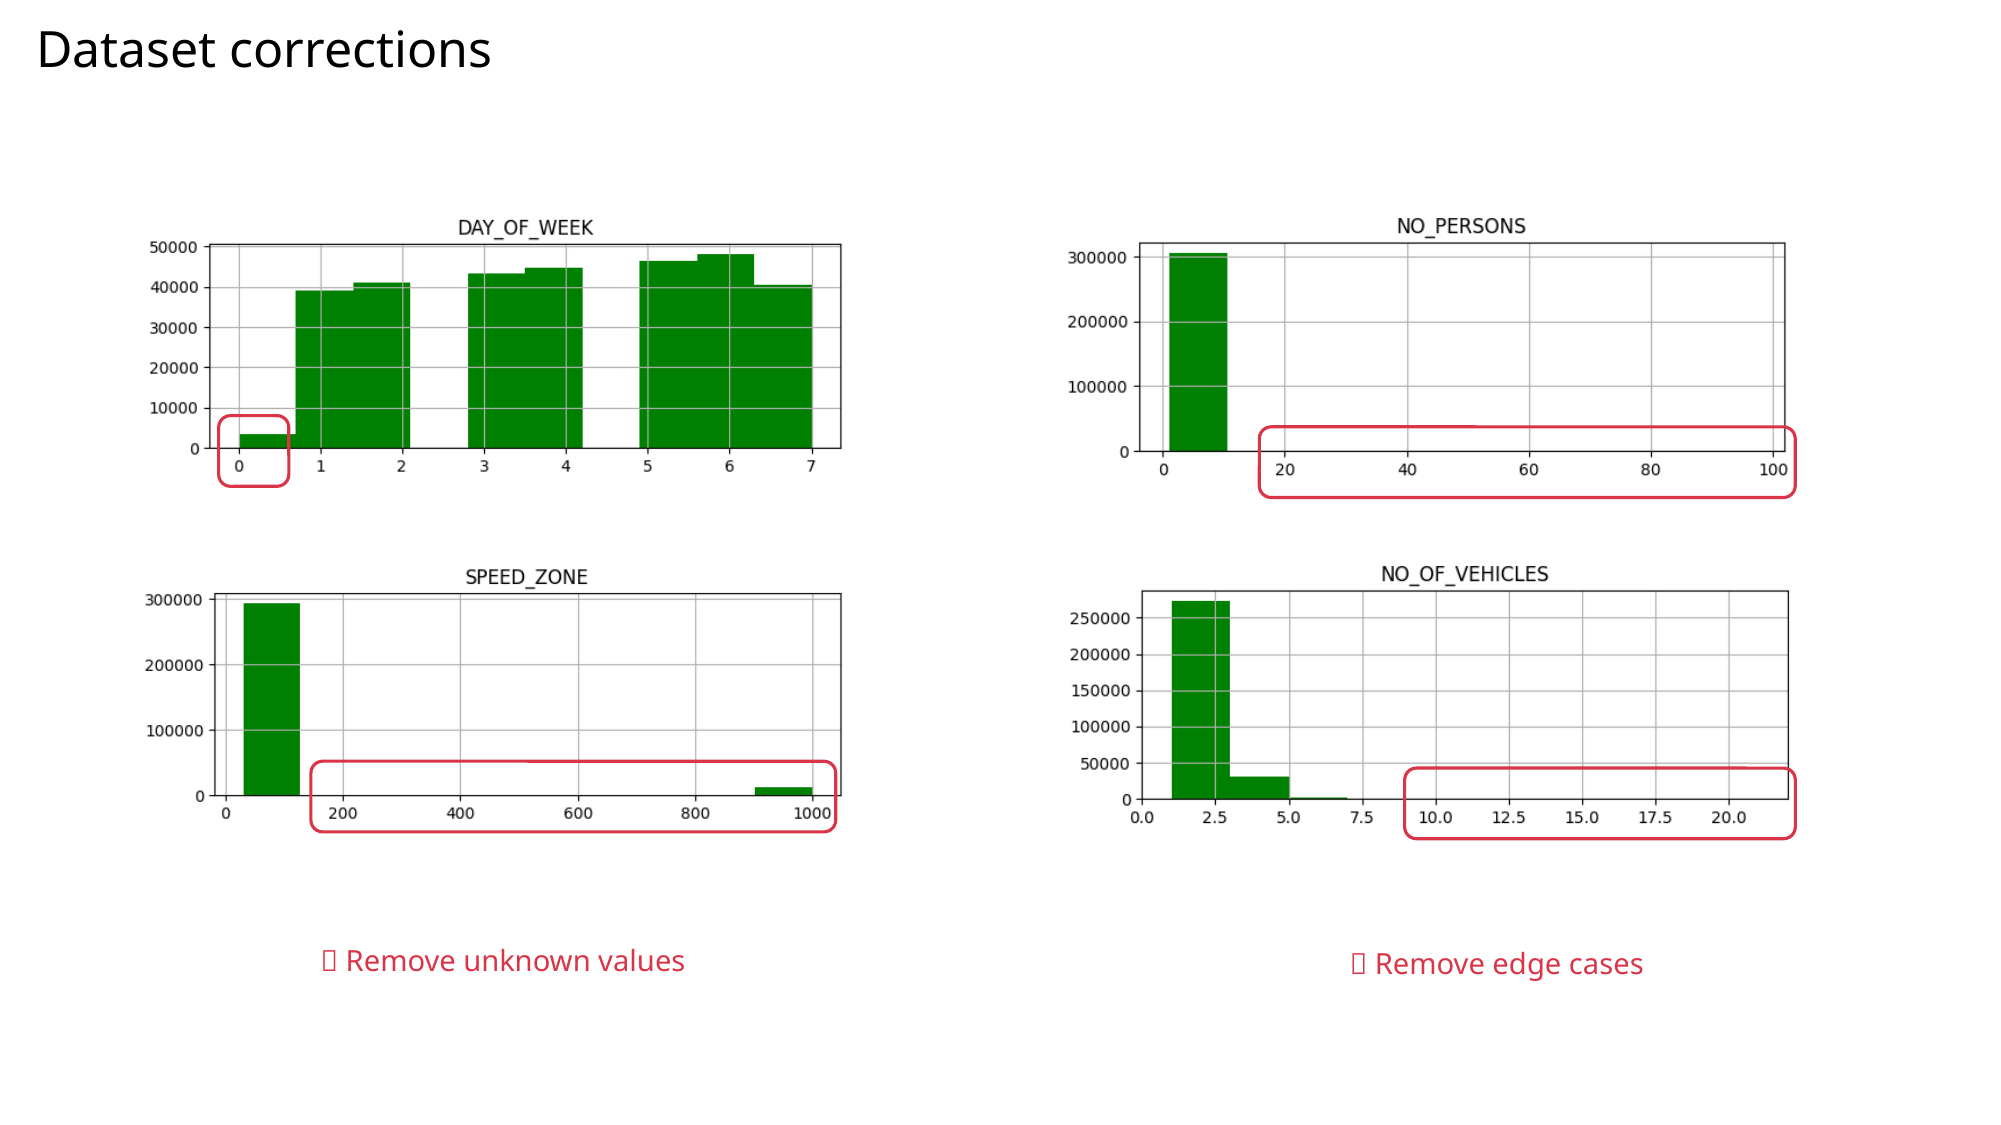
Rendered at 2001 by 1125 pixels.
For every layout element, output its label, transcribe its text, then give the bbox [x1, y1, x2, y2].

text_box [313, 829, 834, 833]
picture [138, 557, 854, 829]
picture [138, 204, 854, 482]
picture [1065, 551, 1796, 829]
text_box  Remove unknown values [253, 934, 753, 985]
text_box [220, 482, 288, 488]
text_box Dataset corrections [21, 17, 610, 121]
picture [1065, 210, 1796, 487]
text_box [1403, 777, 1797, 840]
text_box [1258, 436, 1797, 499]
text_box  Remove edge cases [1247, 937, 1747, 988]
